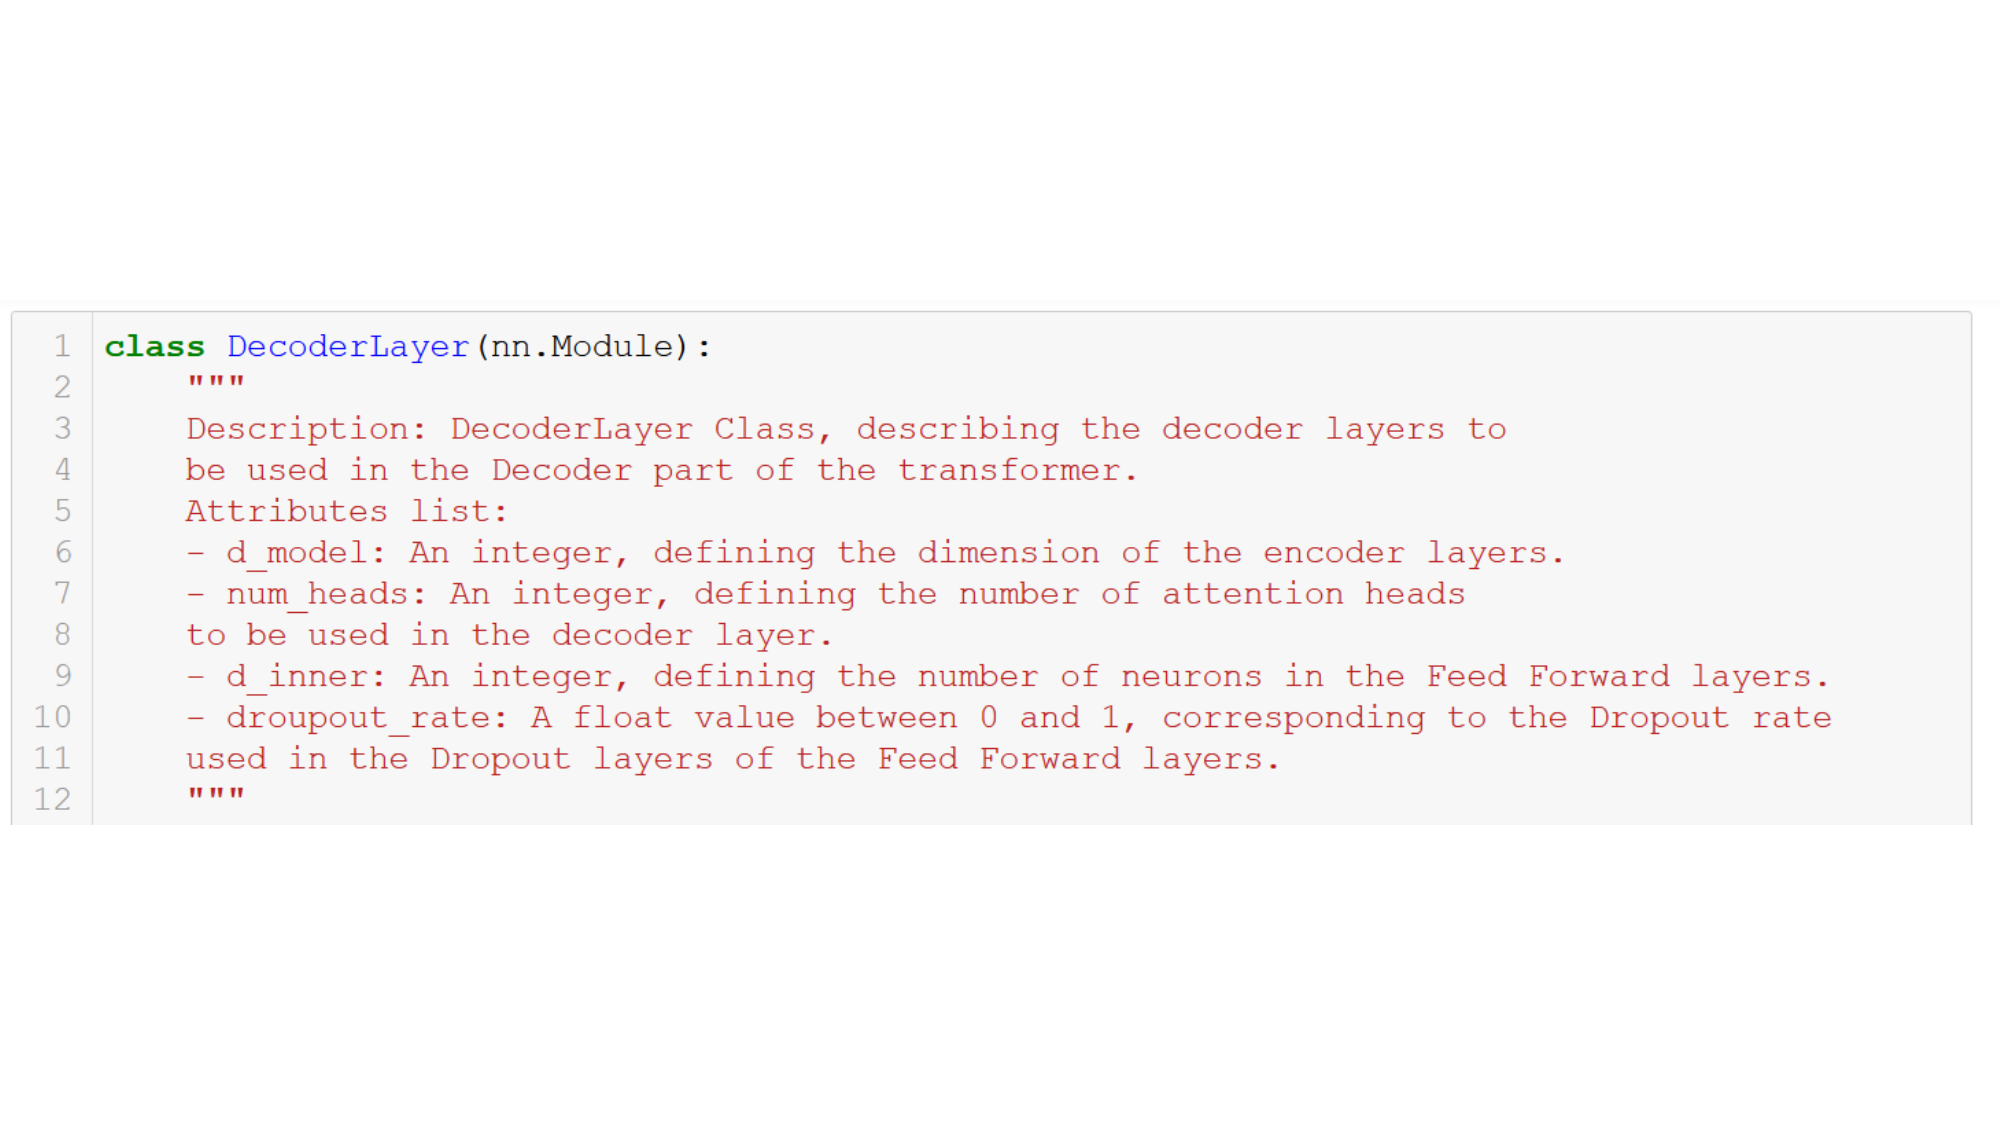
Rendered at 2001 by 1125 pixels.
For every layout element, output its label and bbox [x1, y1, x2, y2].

picture [0, 300, 2000, 825]
